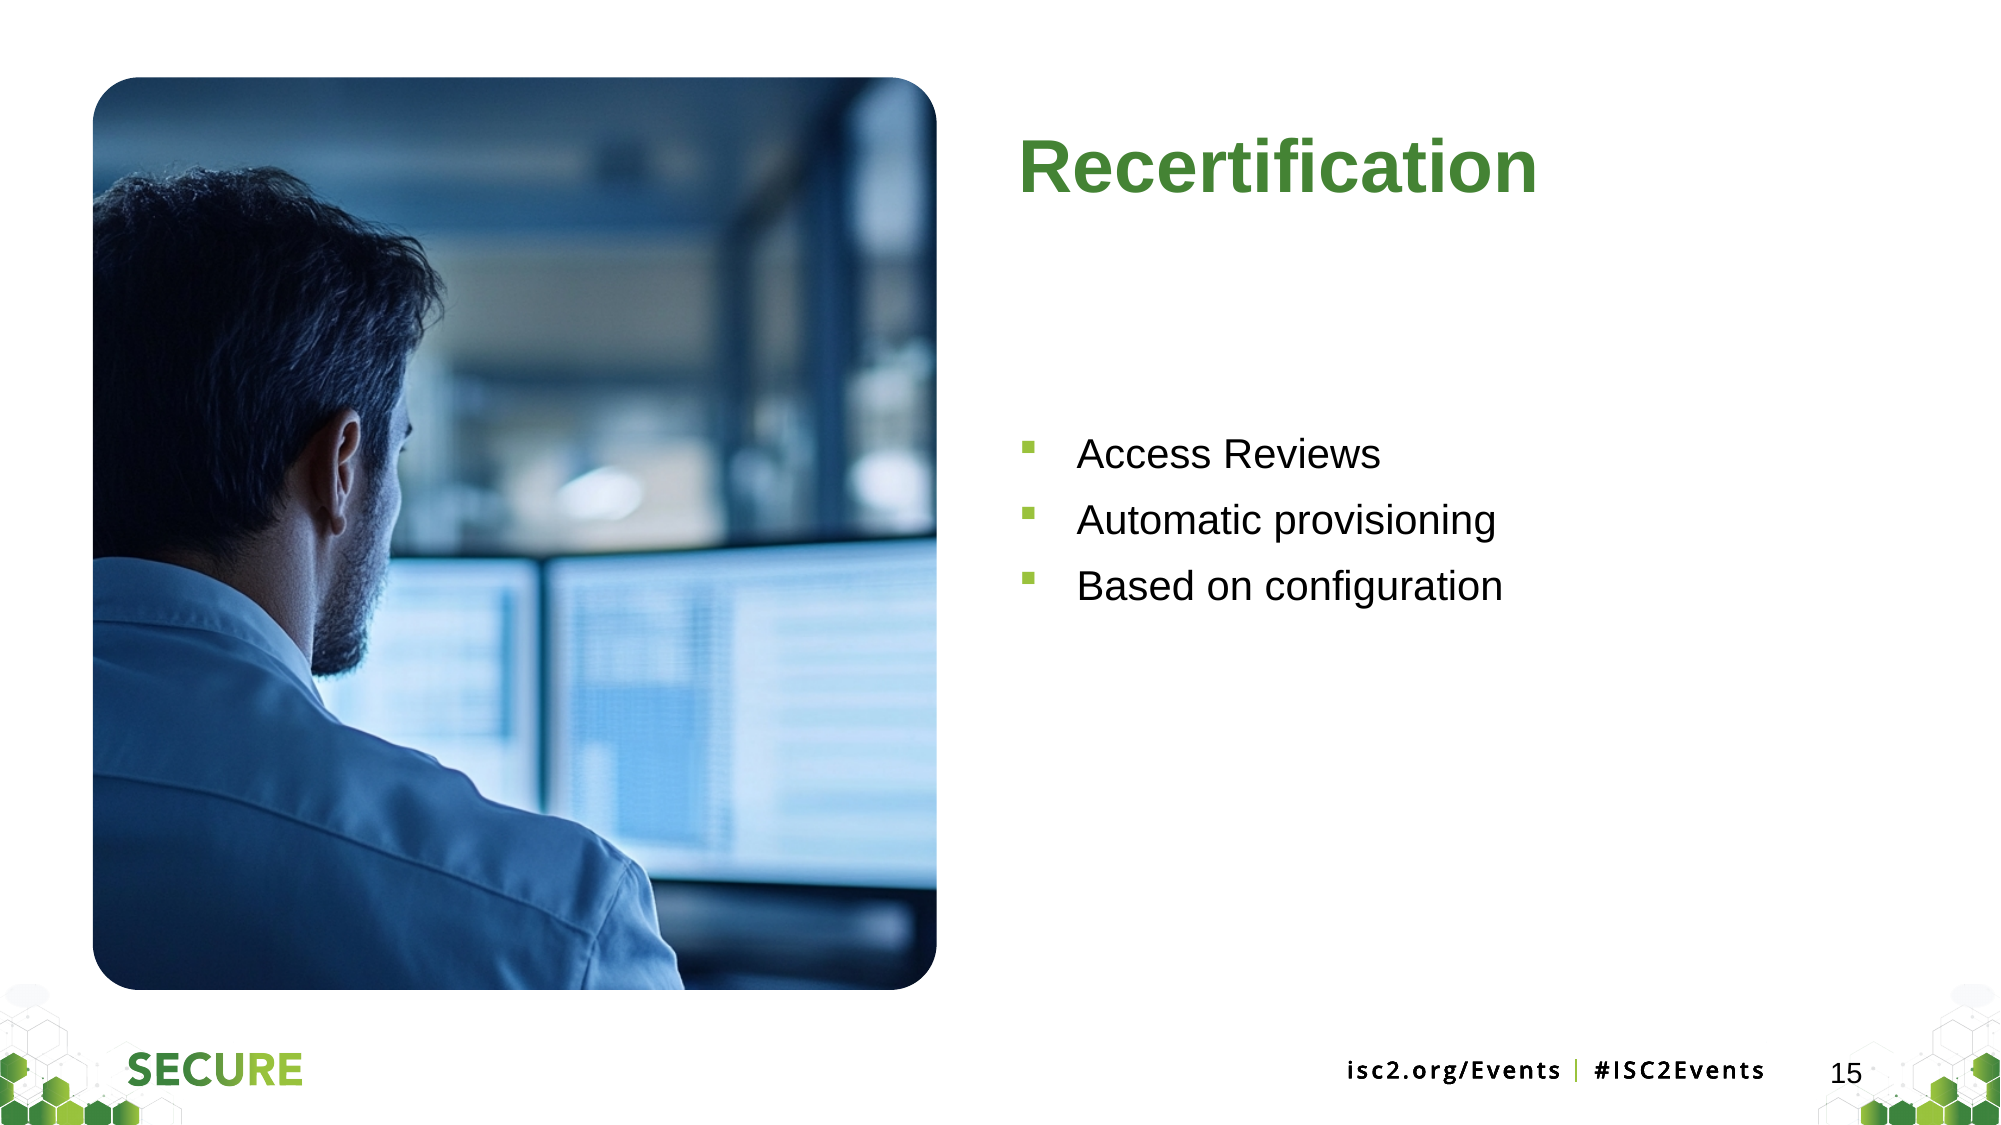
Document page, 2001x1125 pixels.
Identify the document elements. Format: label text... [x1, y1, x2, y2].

slide_number 15 [1789, 1041, 1863, 1102]
title Recertification [1018, 59, 1863, 278]
list Access Reviews Automatic provisioning Based on configuration [1018, 424, 1863, 643]
picture [1749, 984, 2000, 1125]
picture [0, 77, 937, 1125]
